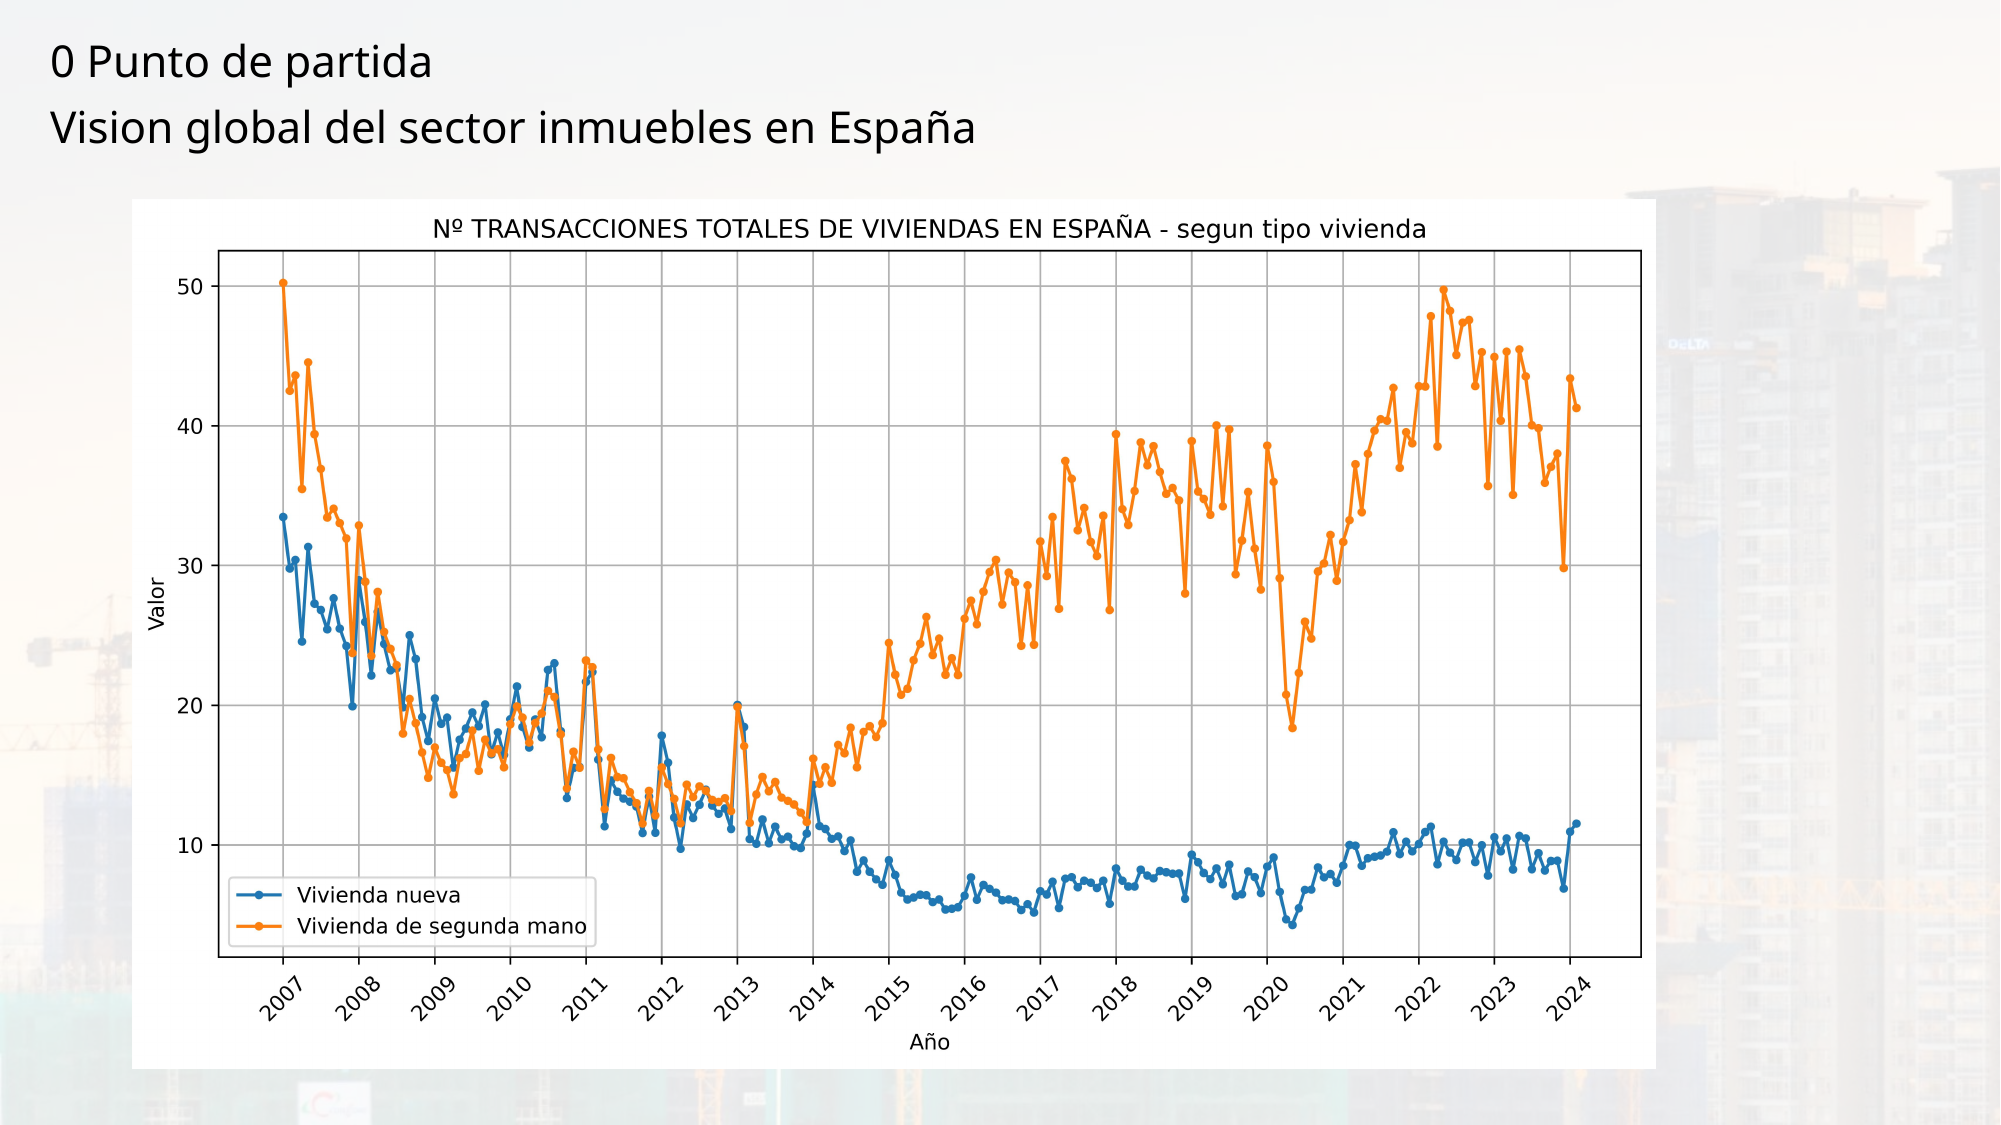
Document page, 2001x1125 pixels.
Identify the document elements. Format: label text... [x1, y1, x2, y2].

subtitle 0 Punto de partida Vision global del sector inmuebles en España [34, 32, 1752, 161]
picture [132, 199, 1657, 1069]
